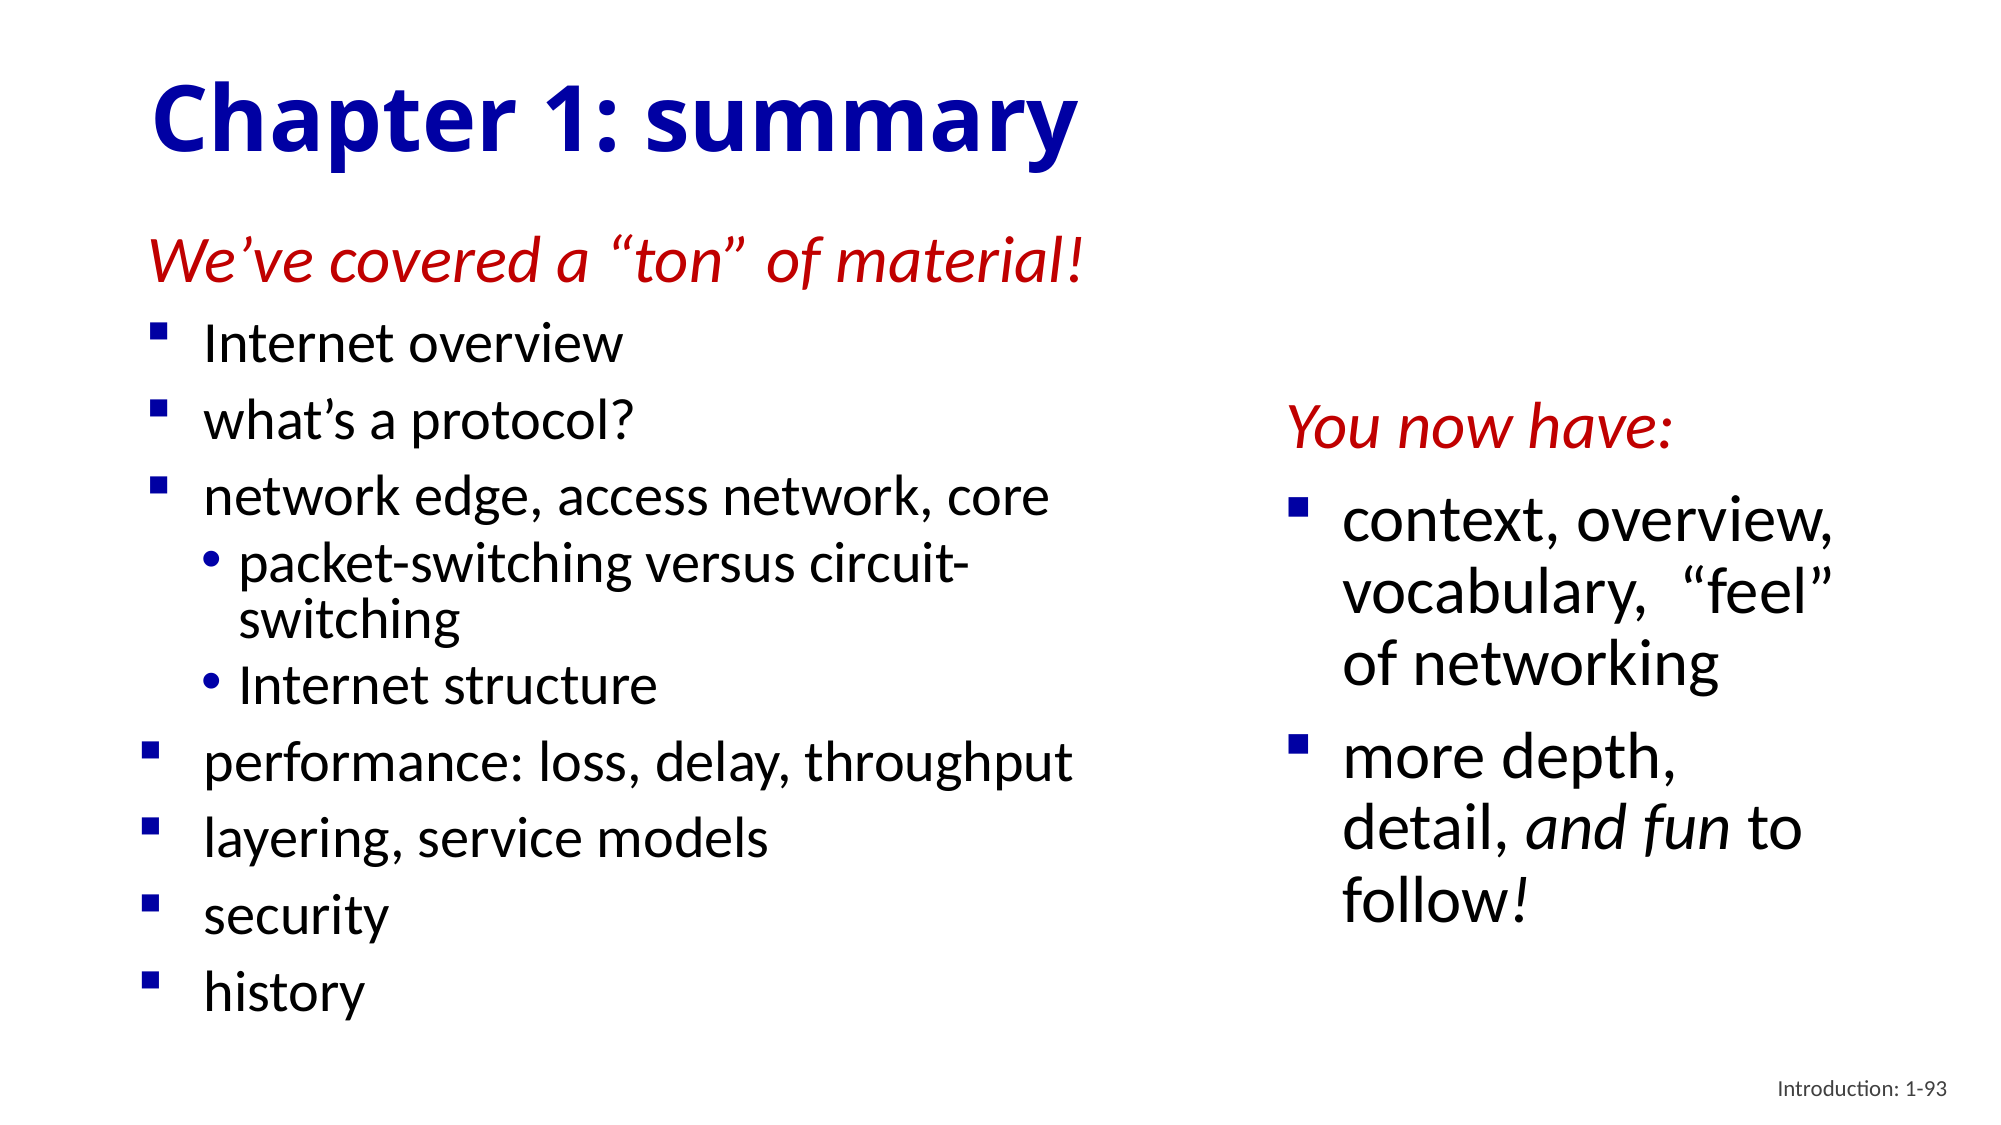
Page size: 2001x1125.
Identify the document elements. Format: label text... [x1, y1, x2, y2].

slide_number Introduction: 1-93 [1512, 1056, 1963, 1117]
title Chapter 1: summary [135, 47, 1861, 195]
text_box We’ve covered a “ton” of material! Internet overview what’s a protocol? network edge, access network, core packet-switching versus circuit-switching Internet structure performance: loss, delay, throughput layering, service models security history [111, 217, 1127, 1074]
text_box You now have: context, overview, vocabulary, “feel” of networking more depth, detail, and fun to follow! [1249, 383, 1861, 978]
